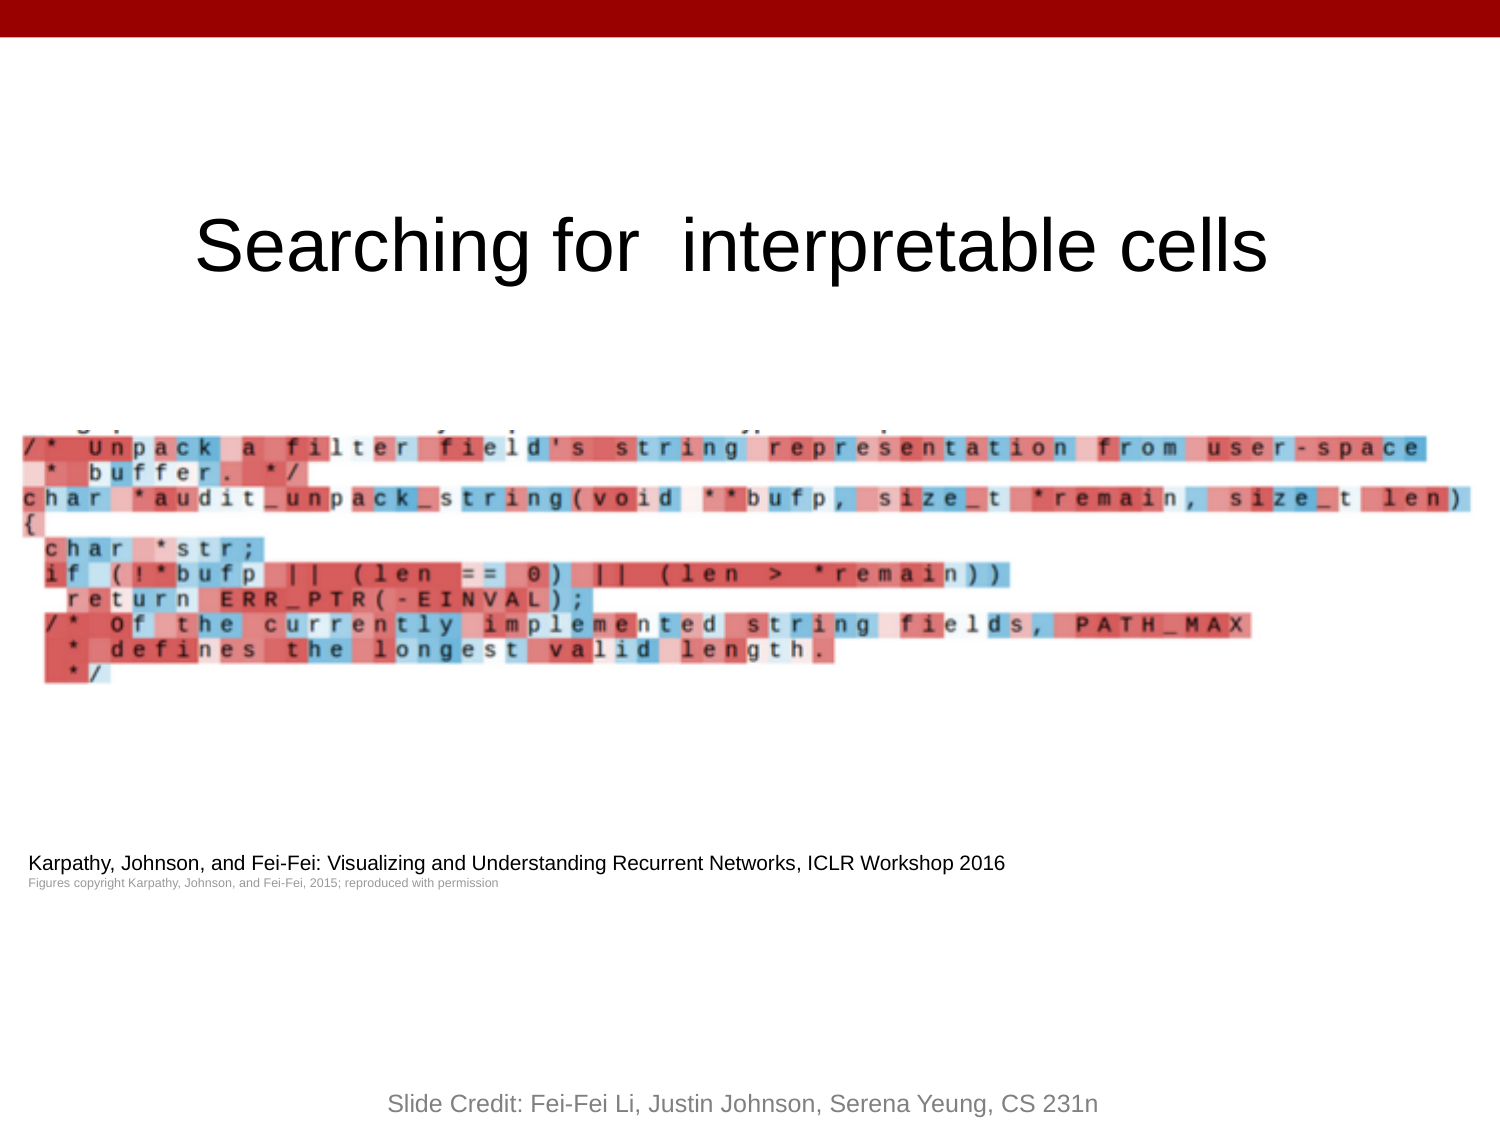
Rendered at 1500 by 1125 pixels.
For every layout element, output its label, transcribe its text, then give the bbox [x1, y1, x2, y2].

picture [15, 430, 1485, 695]
text_box Slide Credit: Fei-Fei Li, Justin Johnson, Serena Yeung, CS 231n [299, 1049, 1188, 1125]
text_box Searching for interpretable cells [179, 181, 1424, 281]
text_box Karpathy, Johnson, and Fei-Fei: Visualizing and Understanding Recurrent Networks, ICLR Workshop 2016 Figures copyright Karpathy, Johnson, and Fei-Fei, 2015; reproduced with permission [13, 834, 1396, 891]
